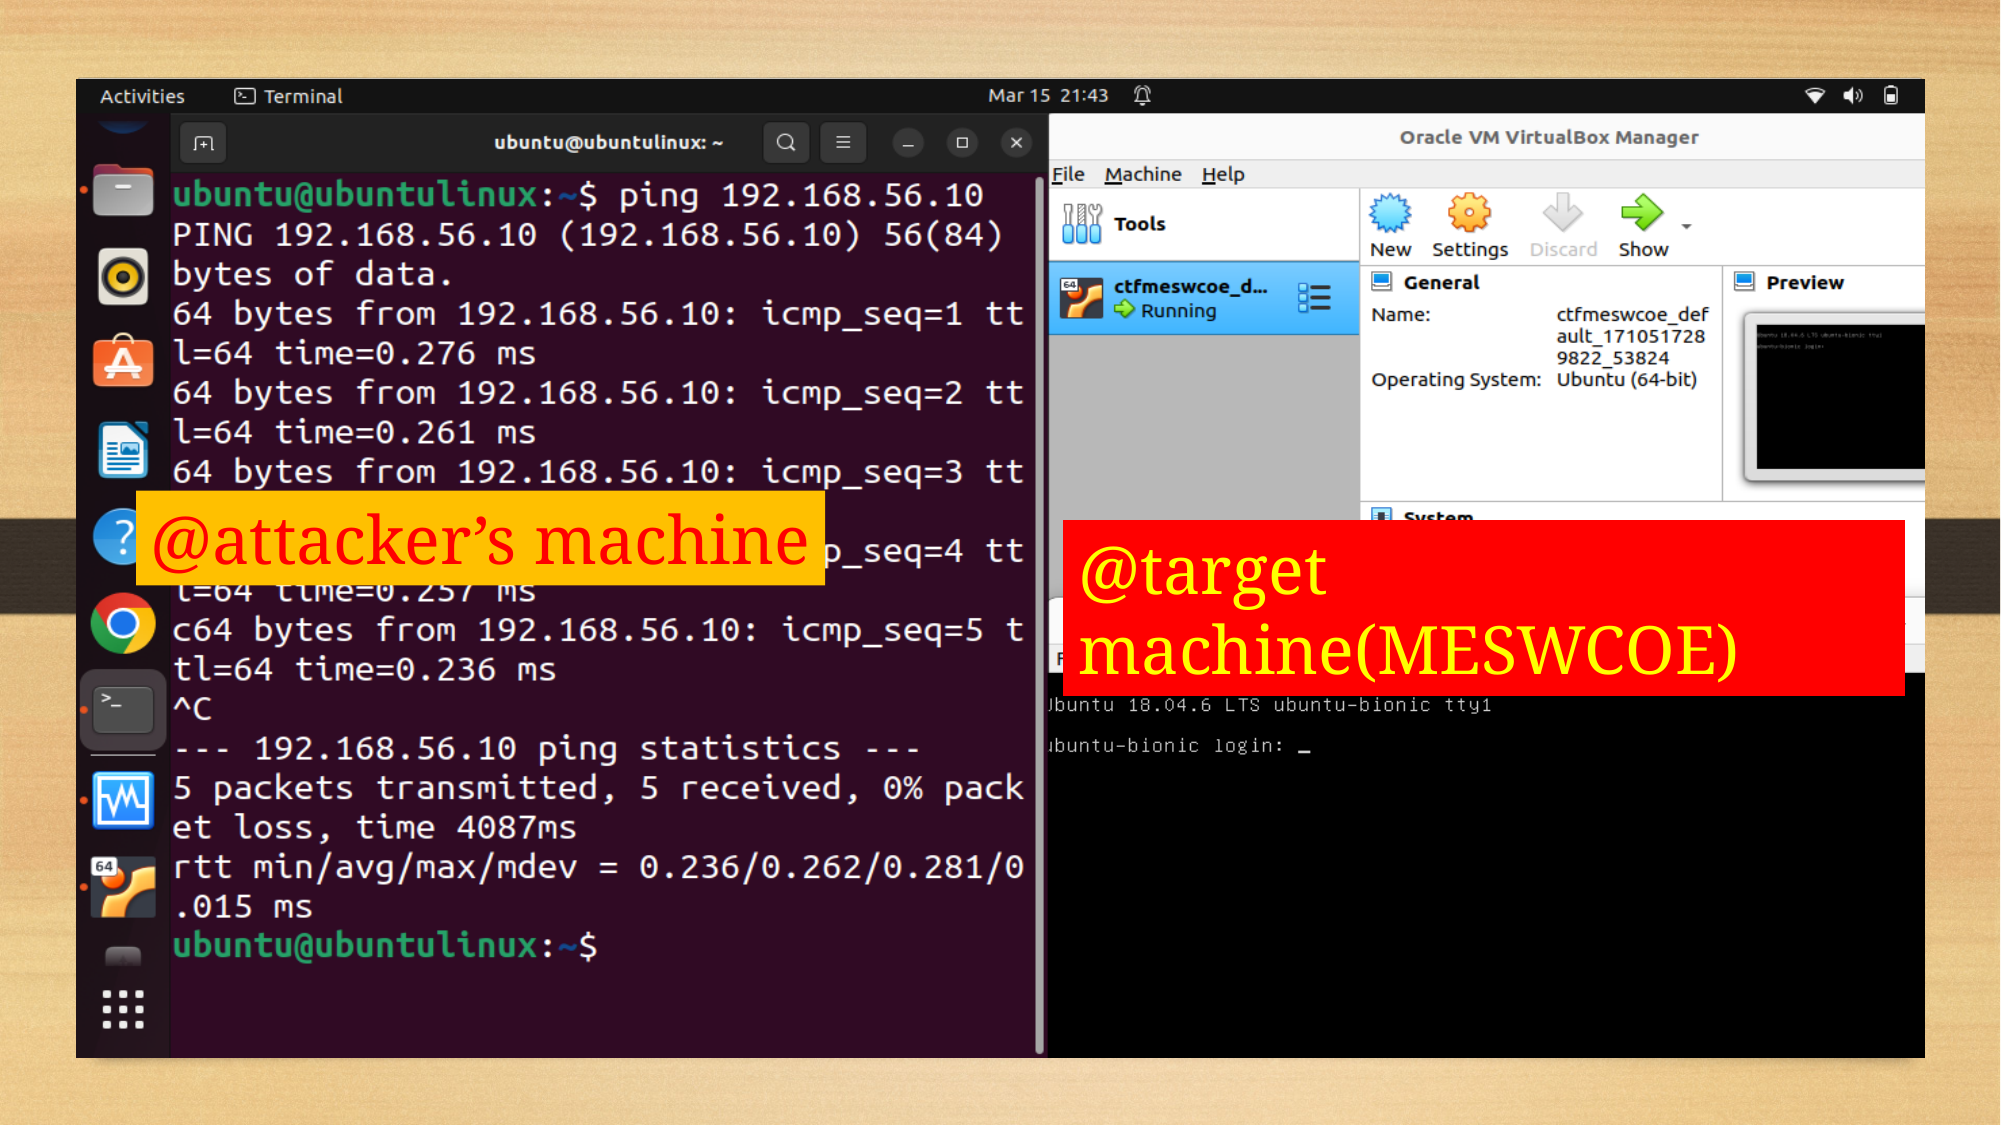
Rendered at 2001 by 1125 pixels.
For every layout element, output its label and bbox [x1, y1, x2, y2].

list [76, 79, 1926, 1059]
picture [0, 0, 2001, 1125]
